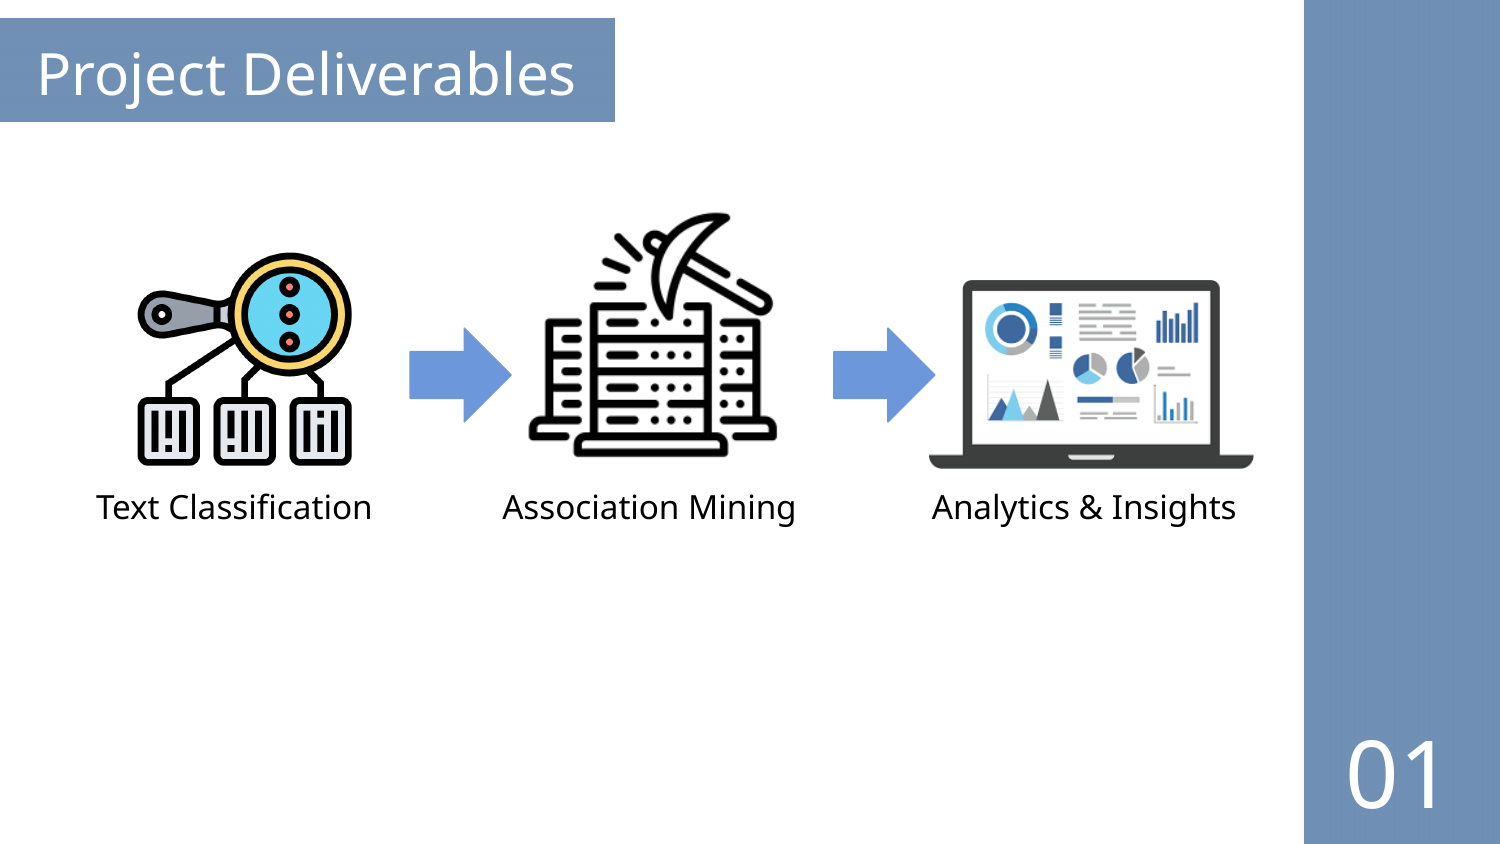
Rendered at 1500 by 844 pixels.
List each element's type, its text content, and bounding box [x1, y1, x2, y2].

text_box [833, 328, 923, 422]
text_box [410, 328, 512, 422]
text_box Association Mining [487, 465, 840, 528]
picture [134, 249, 355, 470]
picture [520, 204, 782, 466]
picture [929, 280, 1254, 470]
text_box Text Classification [80, 465, 460, 528]
picture [0, 17, 615, 122]
text_box Analytics & Insights [916, 465, 1282, 528]
picture [1304, 0, 1500, 844]
